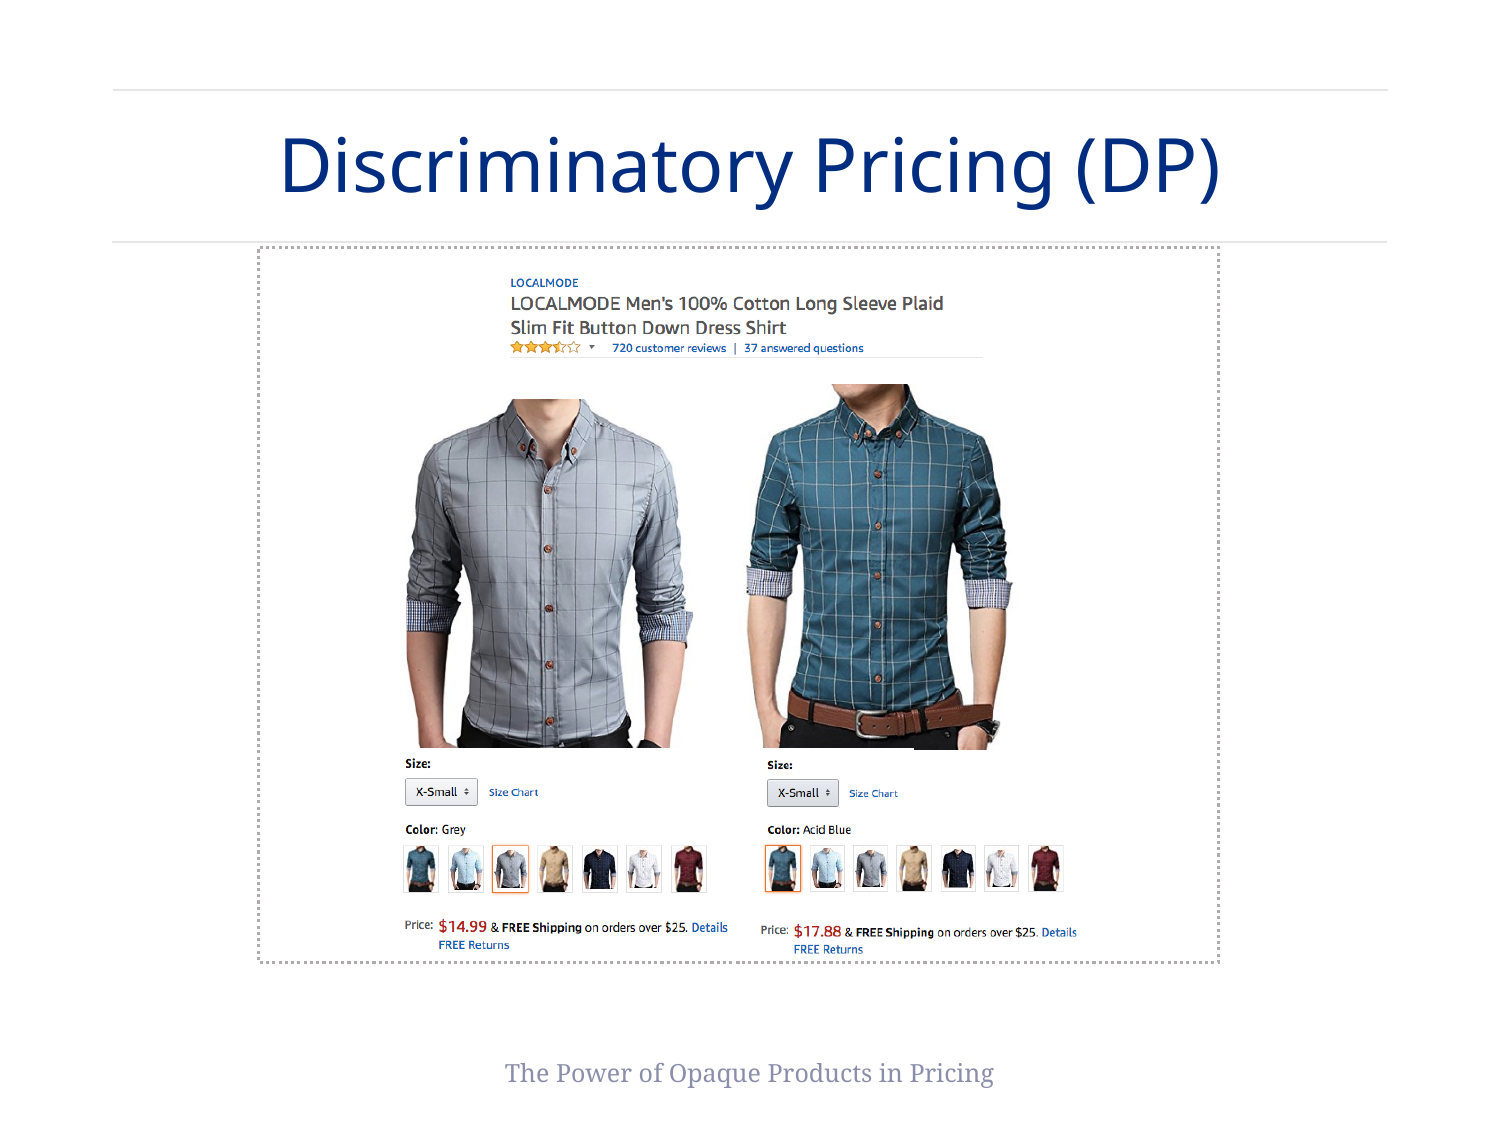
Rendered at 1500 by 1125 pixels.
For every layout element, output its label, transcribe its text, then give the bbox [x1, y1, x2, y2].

title Discriminatory Pricing (DP) [103, 59, 1397, 278]
footer The Power of Opaque Products in Pricing [440, 1042, 1060, 1103]
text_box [258, 247, 1265, 969]
